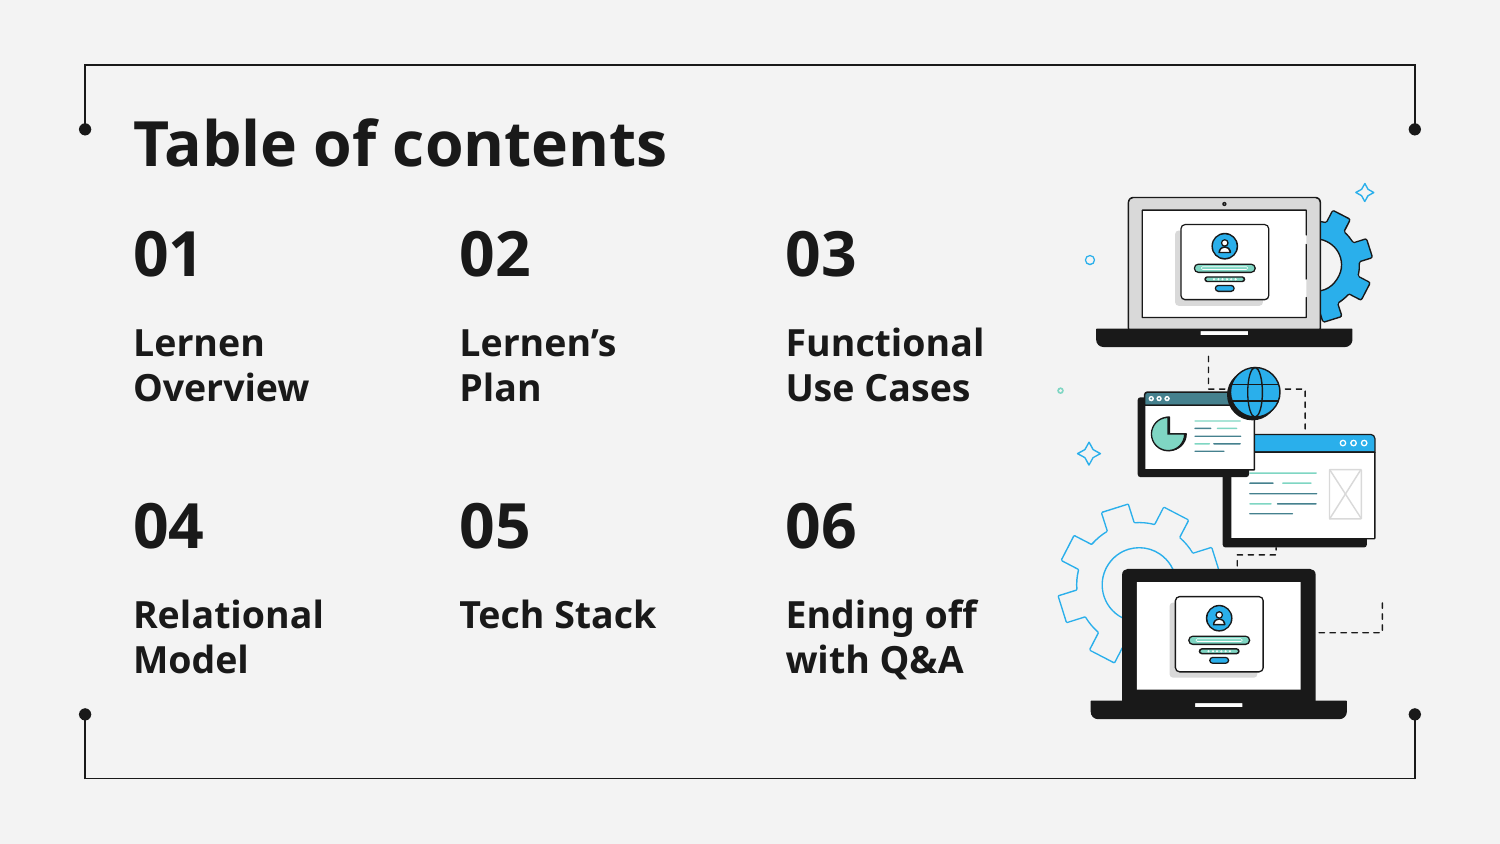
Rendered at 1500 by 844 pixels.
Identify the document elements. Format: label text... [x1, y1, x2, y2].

subtitle Relational Model [118, 576, 380, 698]
title 02 [444, 230, 570, 303]
subtitle Ending off with Q&A [770, 576, 1033, 698]
title 05 [444, 503, 570, 576]
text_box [1056, 182, 1384, 720]
title Table of contents [118, 88, 1383, 183]
title 01 [118, 230, 244, 303]
title 04 [118, 503, 244, 576]
title 03 [770, 230, 896, 303]
subtitle Lernen Overview [118, 303, 380, 425]
subtitle Tech Stack [444, 576, 706, 698]
subtitle Functional Use Cases [770, 303, 1033, 425]
title 06 [770, 503, 896, 576]
subtitle Lernen’s Plan [444, 303, 706, 425]
